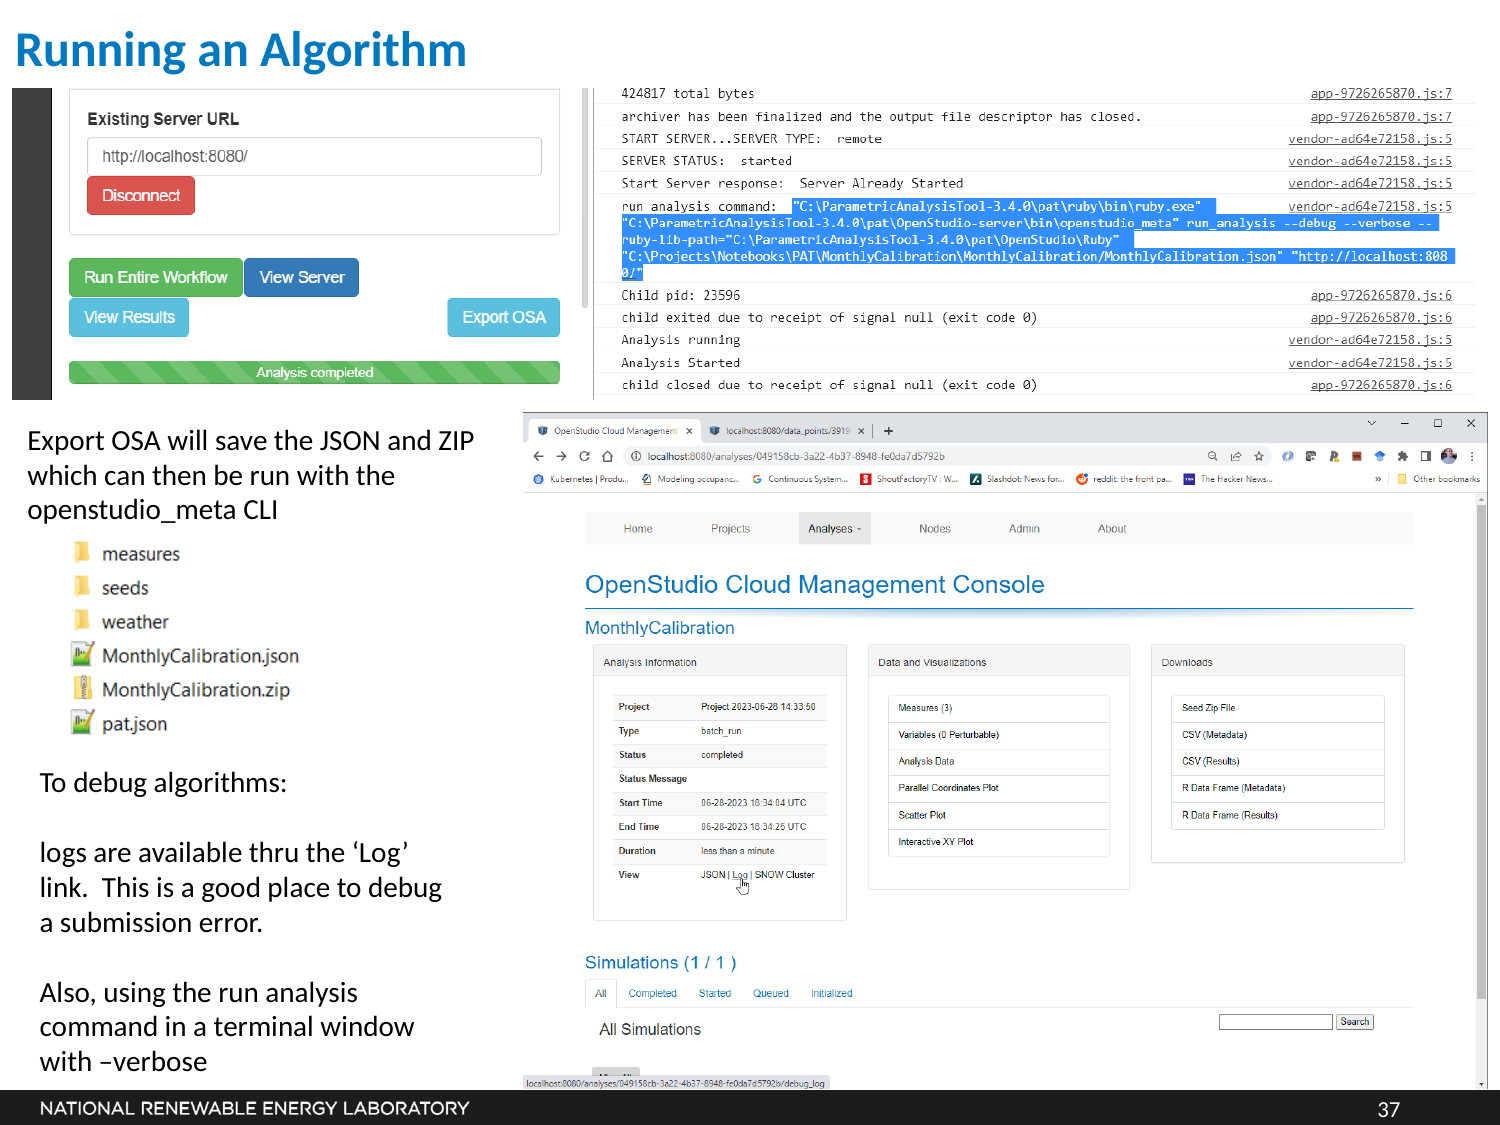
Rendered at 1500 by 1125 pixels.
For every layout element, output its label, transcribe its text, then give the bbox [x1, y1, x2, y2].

picture [12, 87, 1476, 401]
picture [0, 412, 1500, 1125]
text_box Running an Algorithm [0, 0, 1488, 93]
text_box Export OSA will save the JSON and ZIP which can then be run with the openstudio_meta CLI [12, 413, 513, 534]
text_box To debug algorithms: logs are available thru the ‘Log’ link. This is a good place to debug a submission error. Also, using the run analysis command in a terminal window with –verbose [24, 755, 463, 1086]
picture [62, 533, 382, 757]
